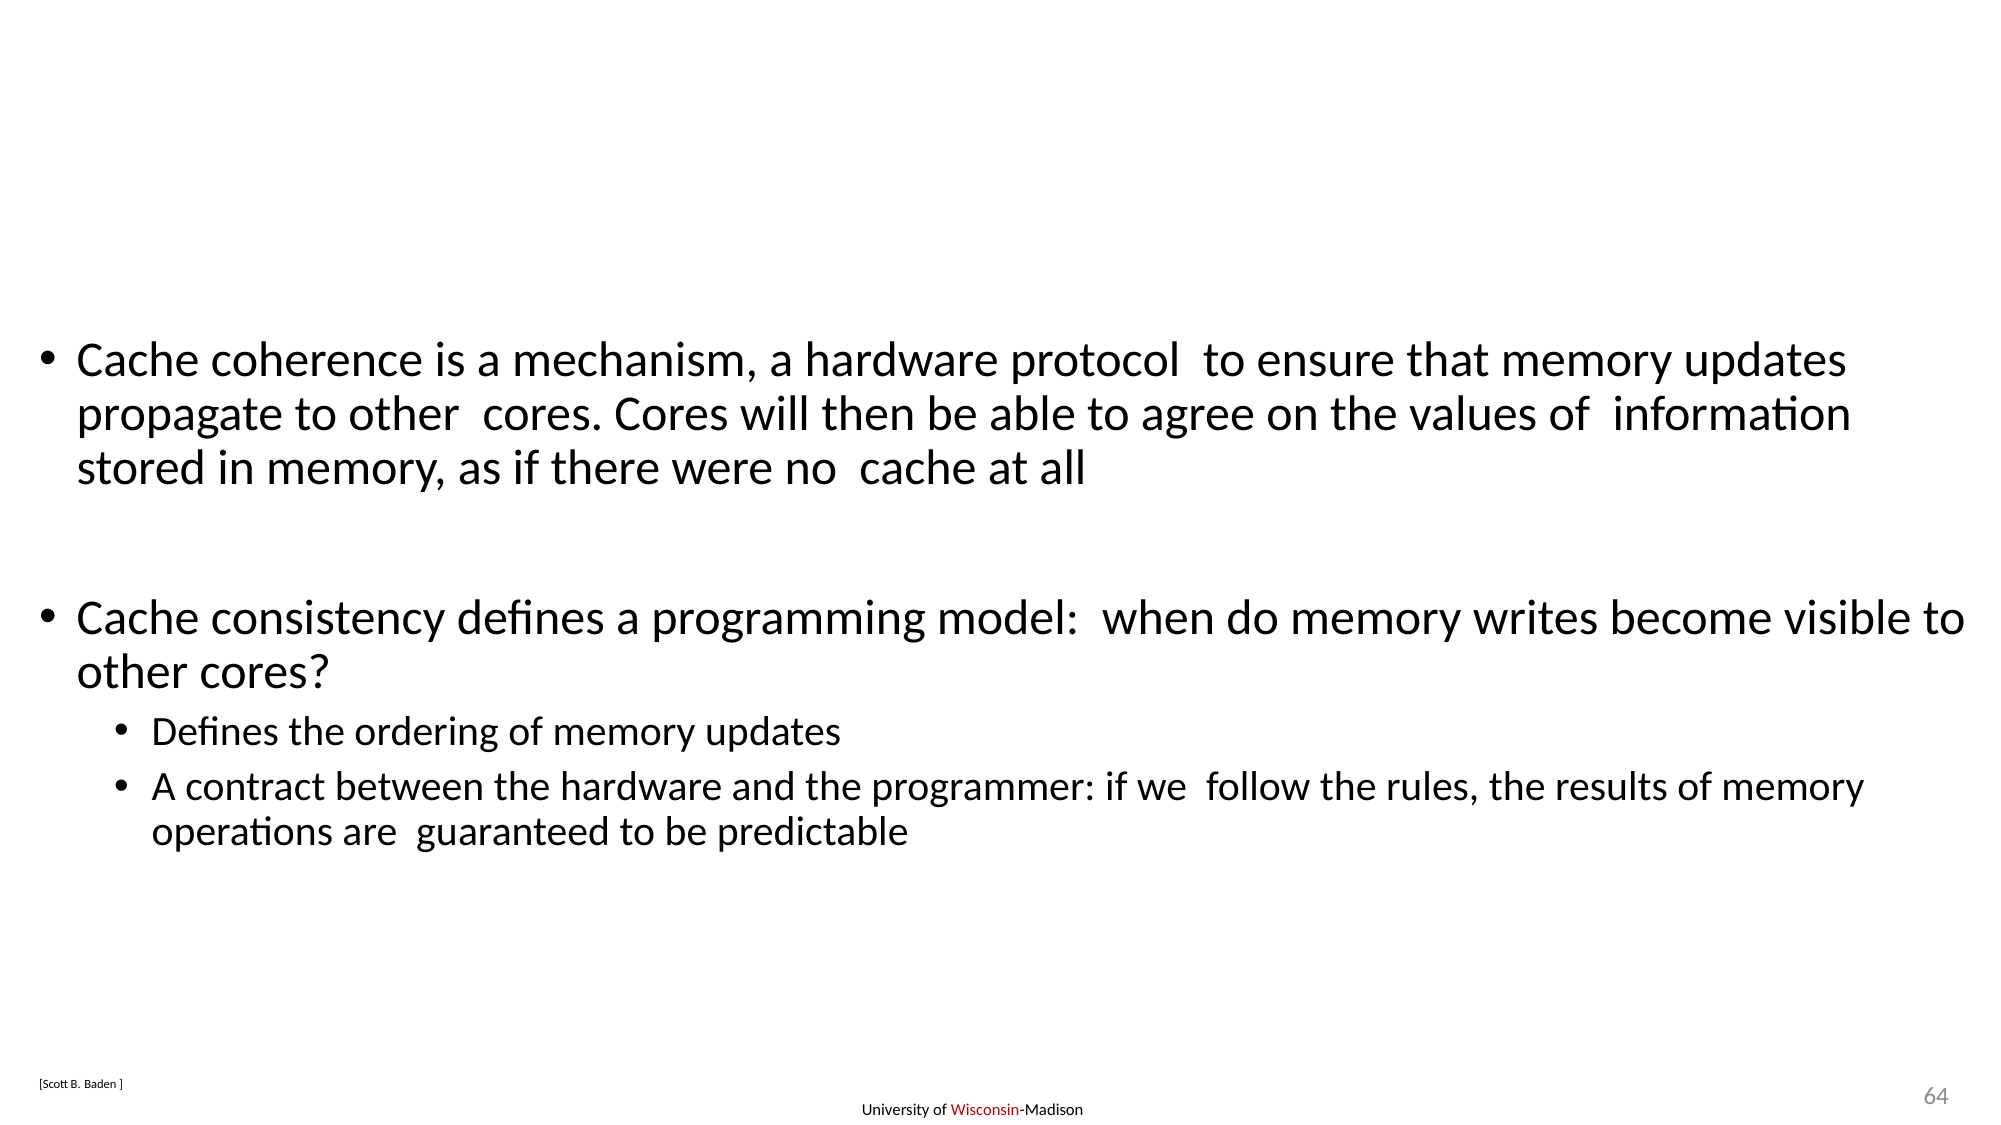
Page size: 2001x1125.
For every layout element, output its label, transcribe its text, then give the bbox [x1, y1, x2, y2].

slide_number 64 [1850, 1072, 1965, 1117]
list Cache coherence is a mechanism, a hardware protocol to ensure that memory updates propagate to other cores. Cores will then be able to agree on the values of information stored in memory, as if there were no cache at all Cache consistency defines a programming model: when do memory writes become visible to other cores? Defines the ordering of memory updates A contract between the hardware and the programmer: if we follow the rules, the results of memory operations are guaranteed to be predictable [24, 245, 1987, 1055]
